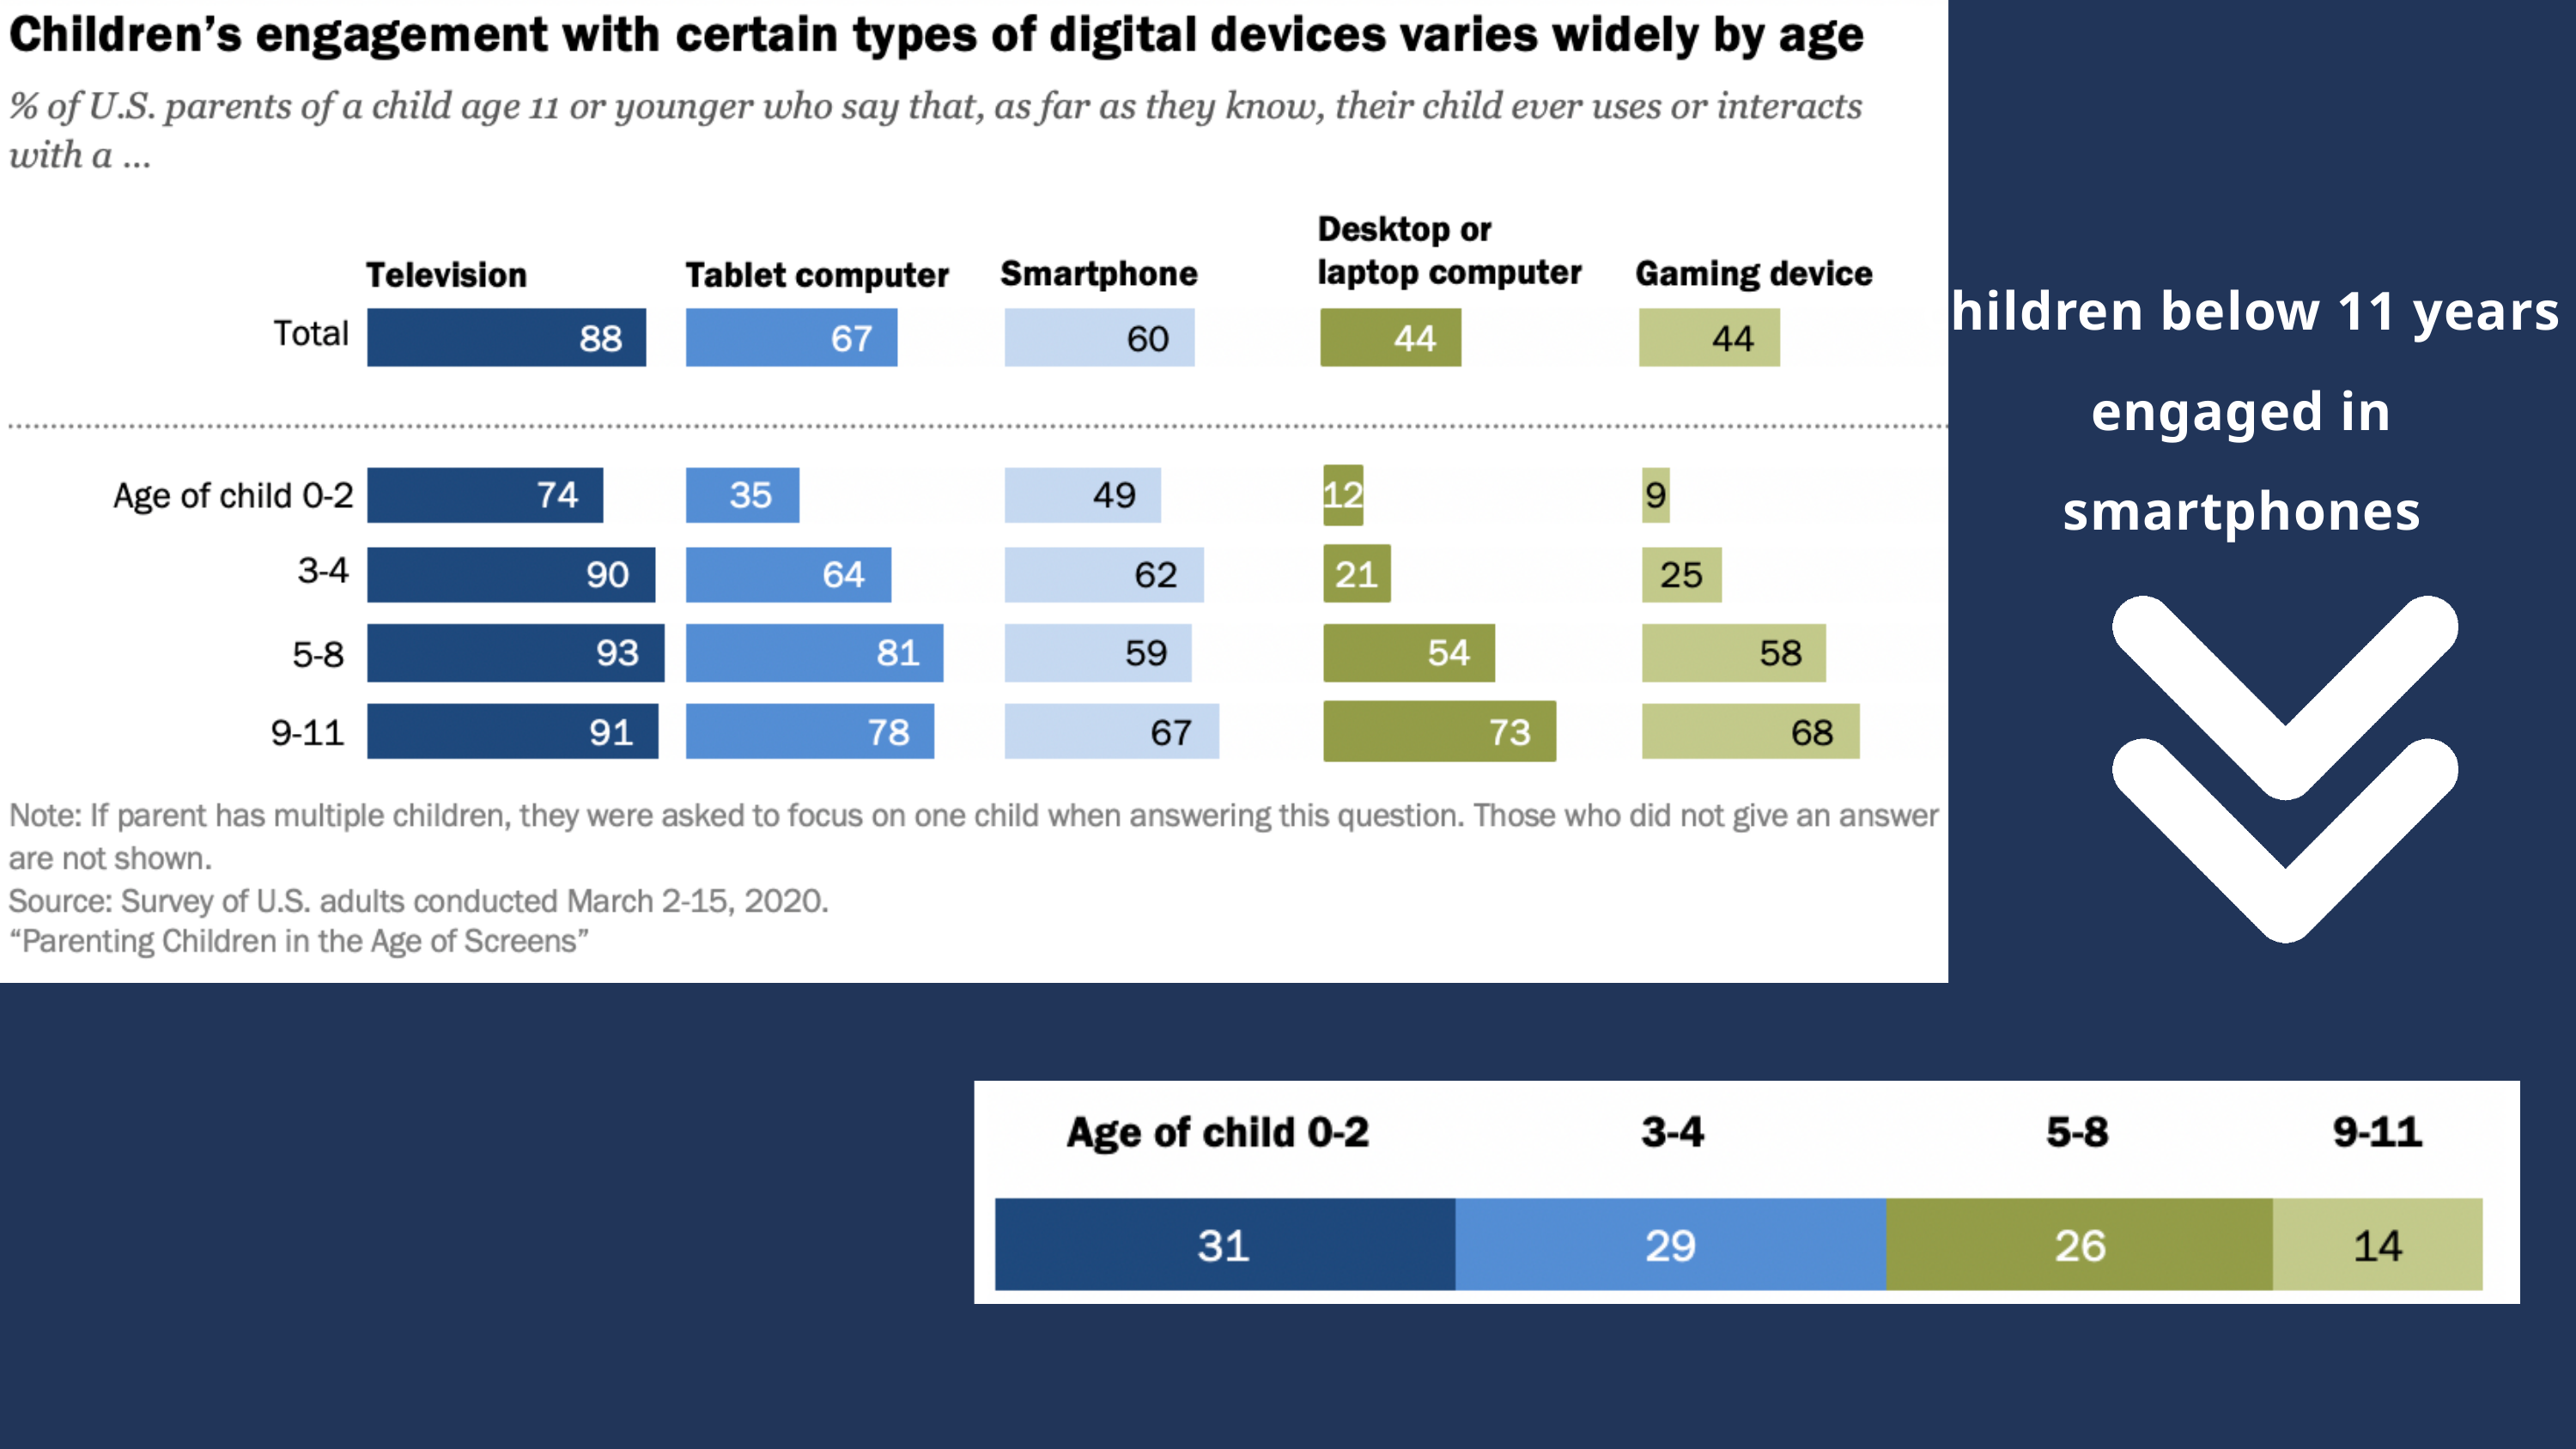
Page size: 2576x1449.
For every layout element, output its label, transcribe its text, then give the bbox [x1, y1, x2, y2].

picture [2112, 596, 2459, 983]
text_box children below 11 years engaged in smartphones [1908, 240, 2576, 641]
text_box [974, 1081, 2520, 1304]
text_box [0, 0, 1949, 983]
